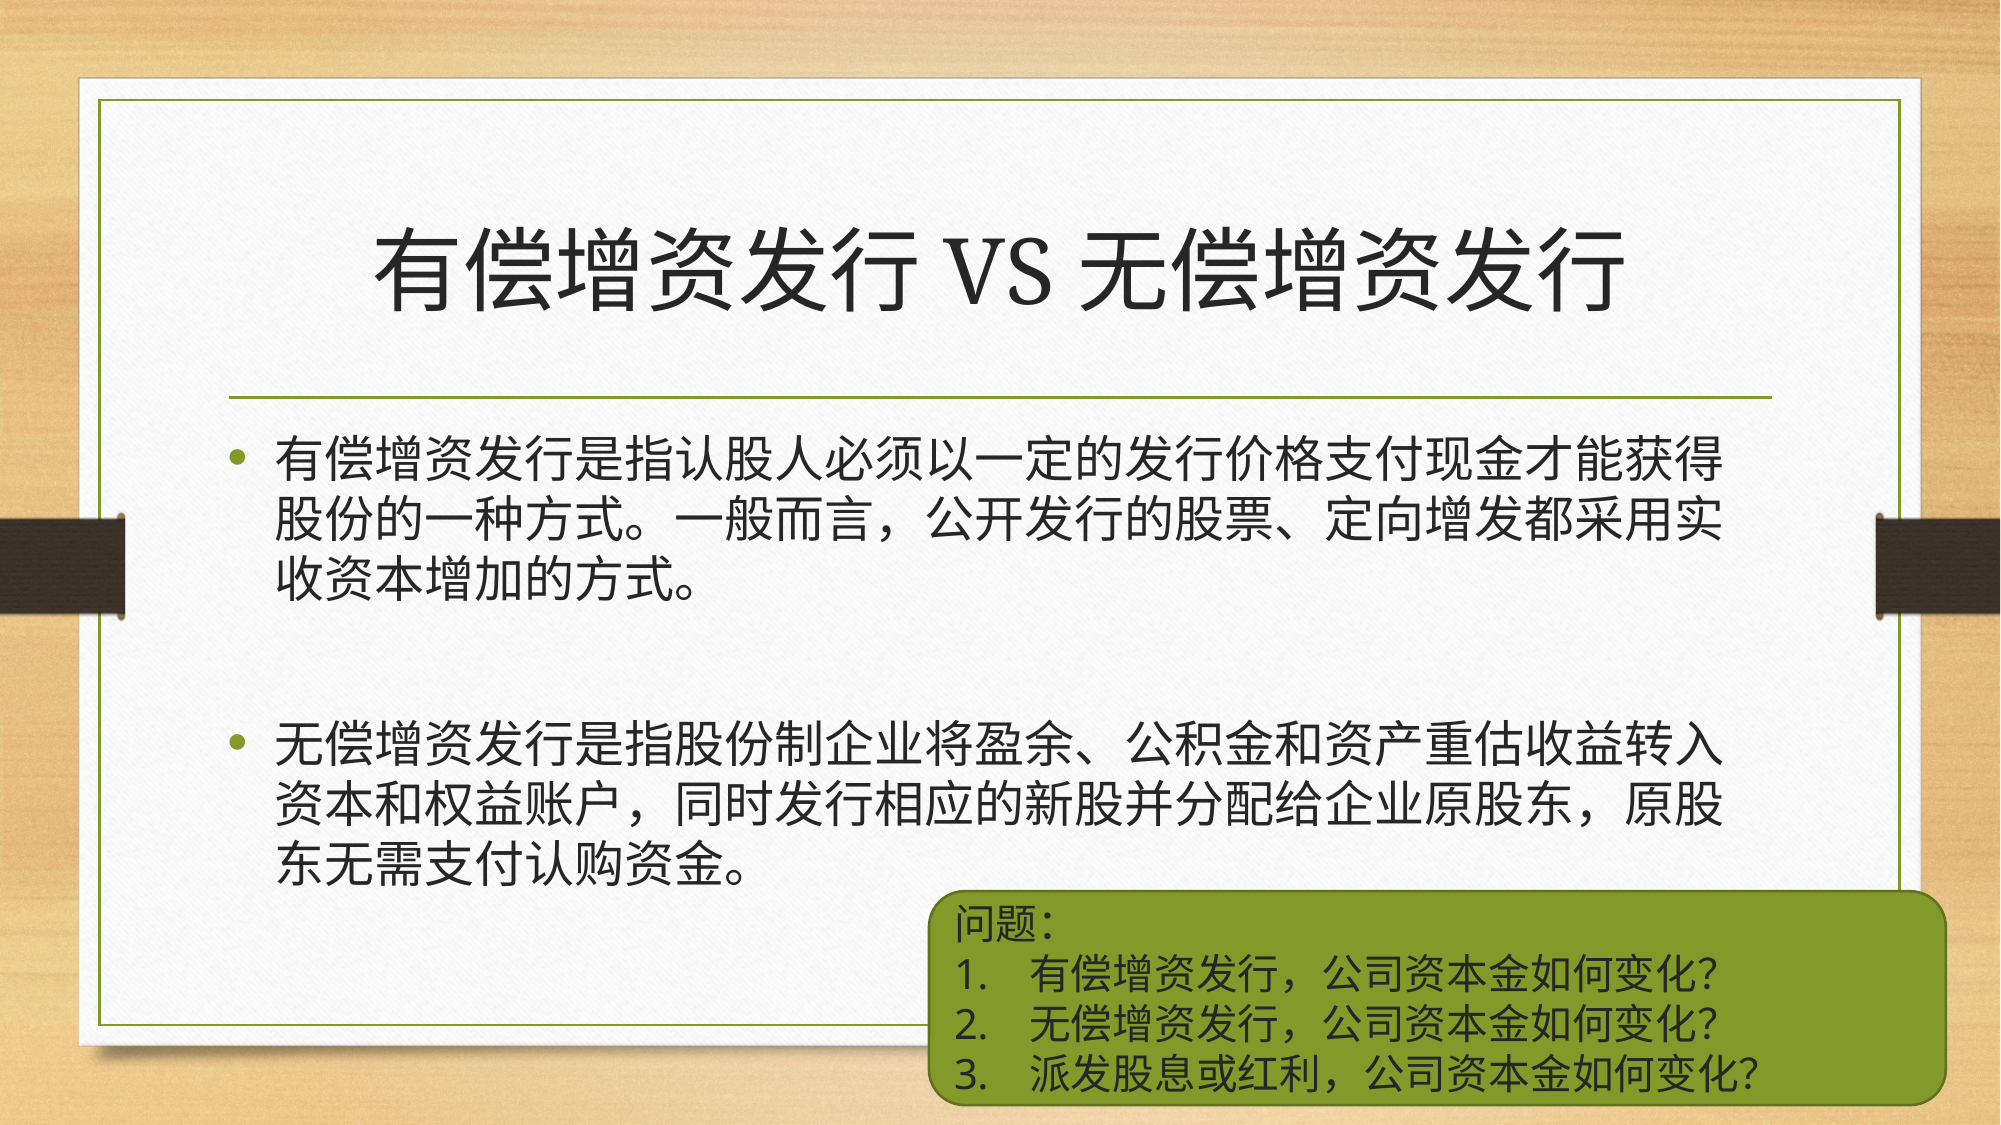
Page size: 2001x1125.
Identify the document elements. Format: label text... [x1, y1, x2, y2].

list 有偿增资发行是指认股人必须以一定的发行价格支付现金才能获得股份的一种方式。一般而言，公开发行的股票、定向增发都采用实收资本增加的方式。 无偿增资发行是指股份制企业将盈余、公积金和资产重估收益转入资本和权益账户，同时发行相应的新股并分配给企业原股东，原股东无需支付认购资金。 [212, 419, 1788, 964]
title 有偿增资发行VS无偿增资发行 [212, 161, 1788, 375]
text_box 问题： 有偿增资发行，公司资本金如何变化？ 无偿增资发行，公司资本金如何变化？ 派发股息或红利，公司资本金如何变化？ [927, 889, 1948, 1107]
picture [0, 0, 2001, 1125]
